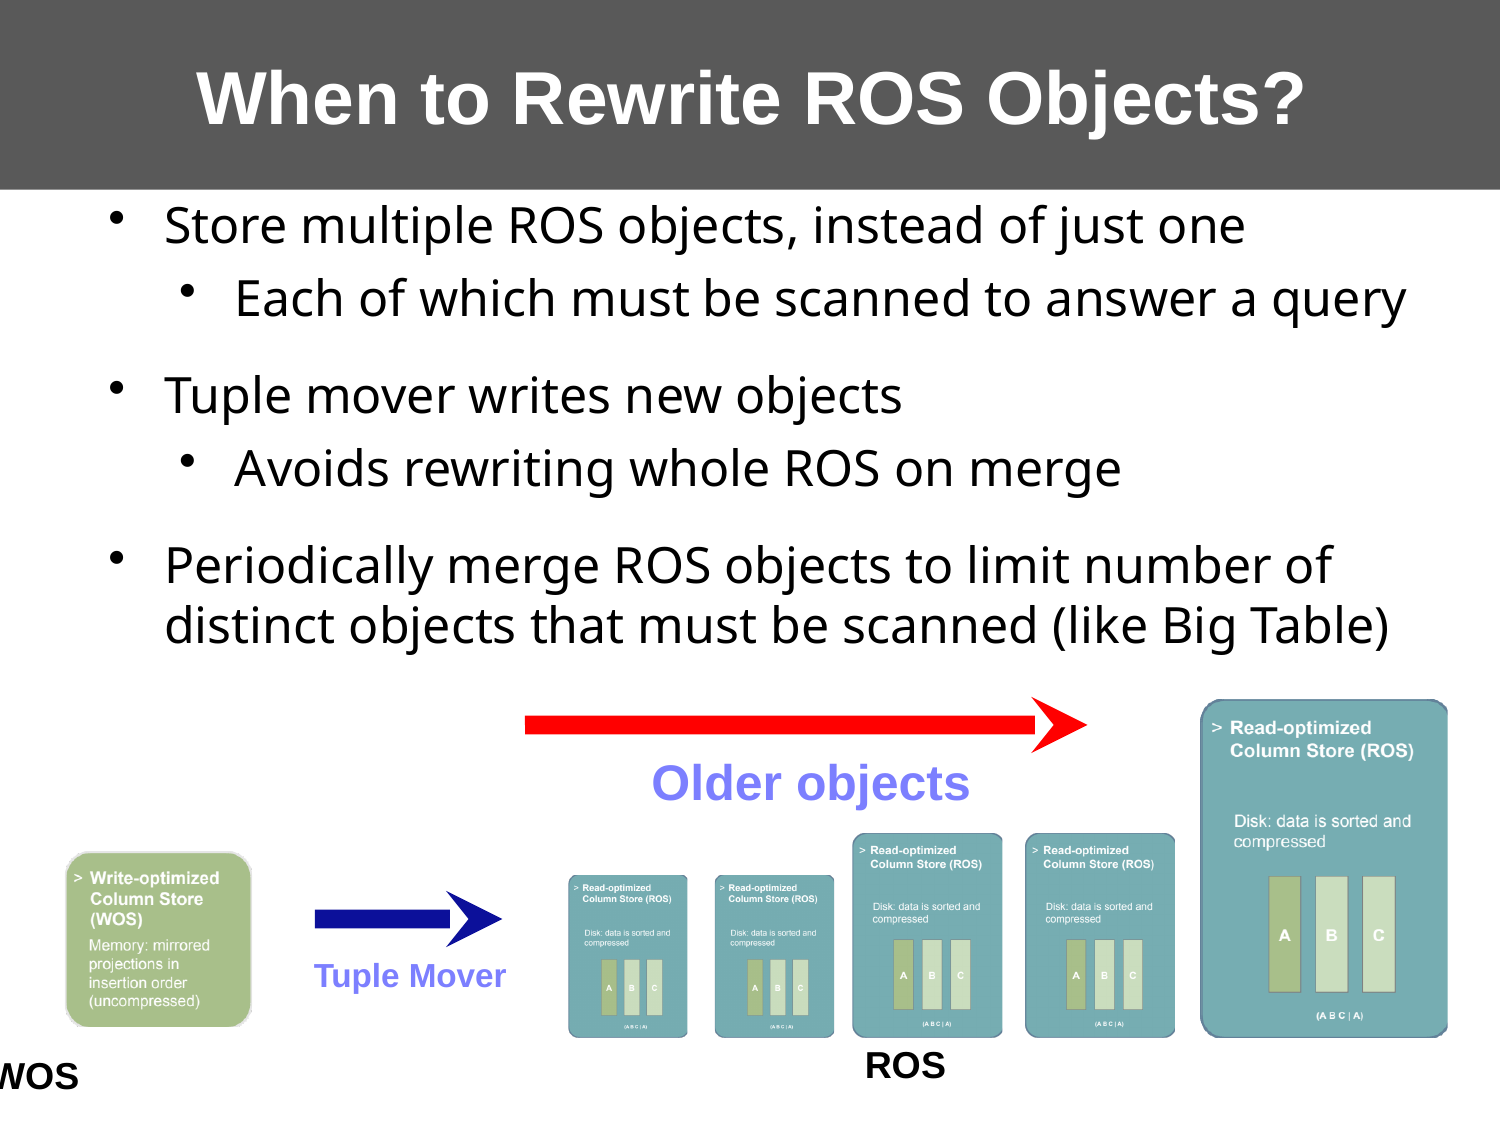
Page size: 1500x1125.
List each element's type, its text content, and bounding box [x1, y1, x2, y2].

picture [1199, 699, 1448, 1038]
text_box WOS [0, 1044, 300, 1105]
picture [852, 832, 1003, 1038]
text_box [524, 724, 1088, 811]
list Store multiple ROS objects, instead of just one Each of which must be scanned to answer a query Tuple mover writes new objects Avoids rewriting whole ROS on merge Periodically merge ROS objects to limit number of distinct objects that must be scanned (like Big Table) [50, 187, 1450, 996]
picture [714, 874, 835, 1038]
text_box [314, 918, 503, 995]
picture [1024, 832, 1176, 1038]
picture [64, 851, 253, 1027]
text_box ROS [849, 1033, 1175, 1093]
picture [568, 874, 688, 1038]
title When to Rewrite ROS Objects? [0, 0, 1500, 190]
